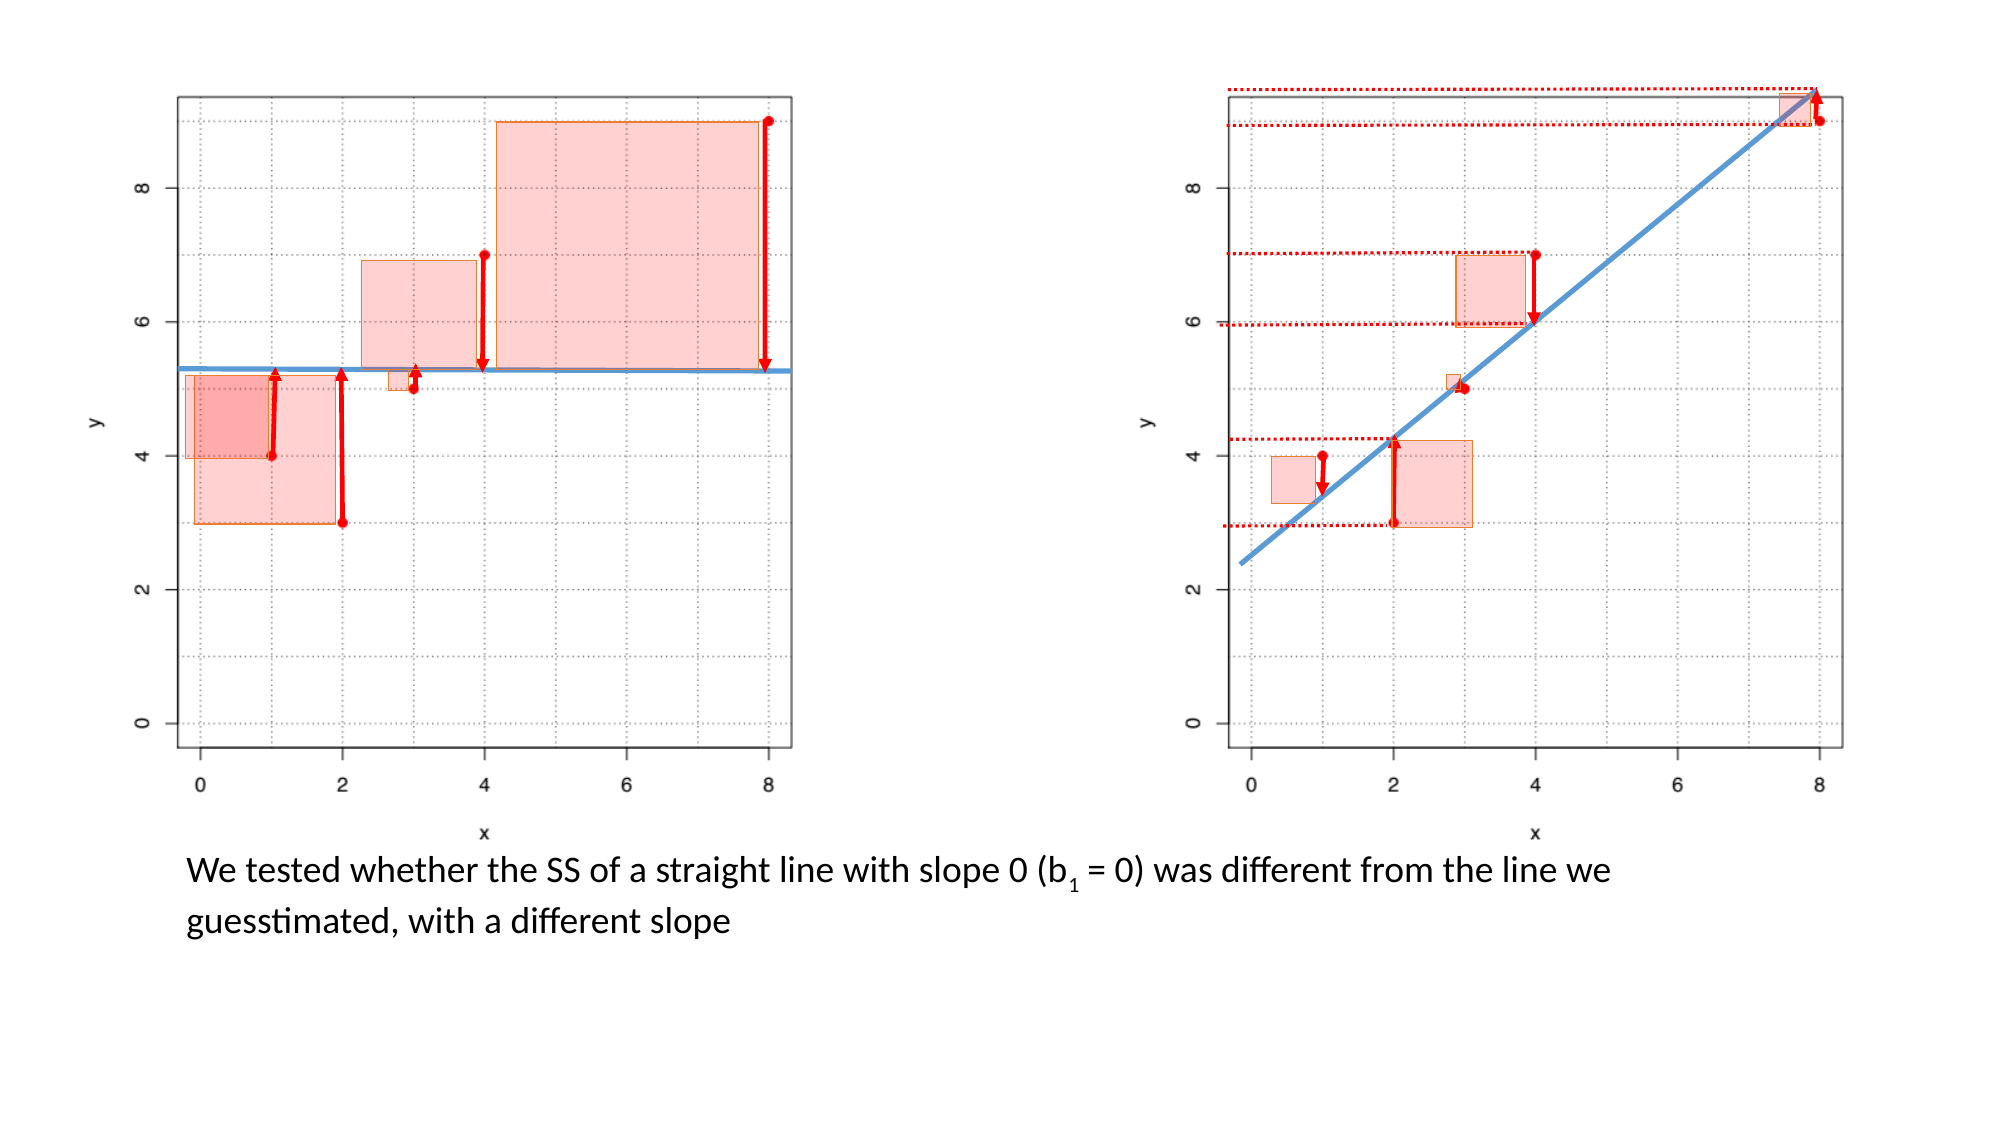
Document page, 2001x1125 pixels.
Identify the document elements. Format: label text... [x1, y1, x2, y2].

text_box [1240, 90, 1817, 565]
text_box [79, 0, 840, 869]
text_box We tested whether the SS of a straight line with slope 0 (b1 = 0) was different from the line we guesstimated, with a different slope [171, 837, 1811, 949]
picture [1129, 0, 1891, 869]
